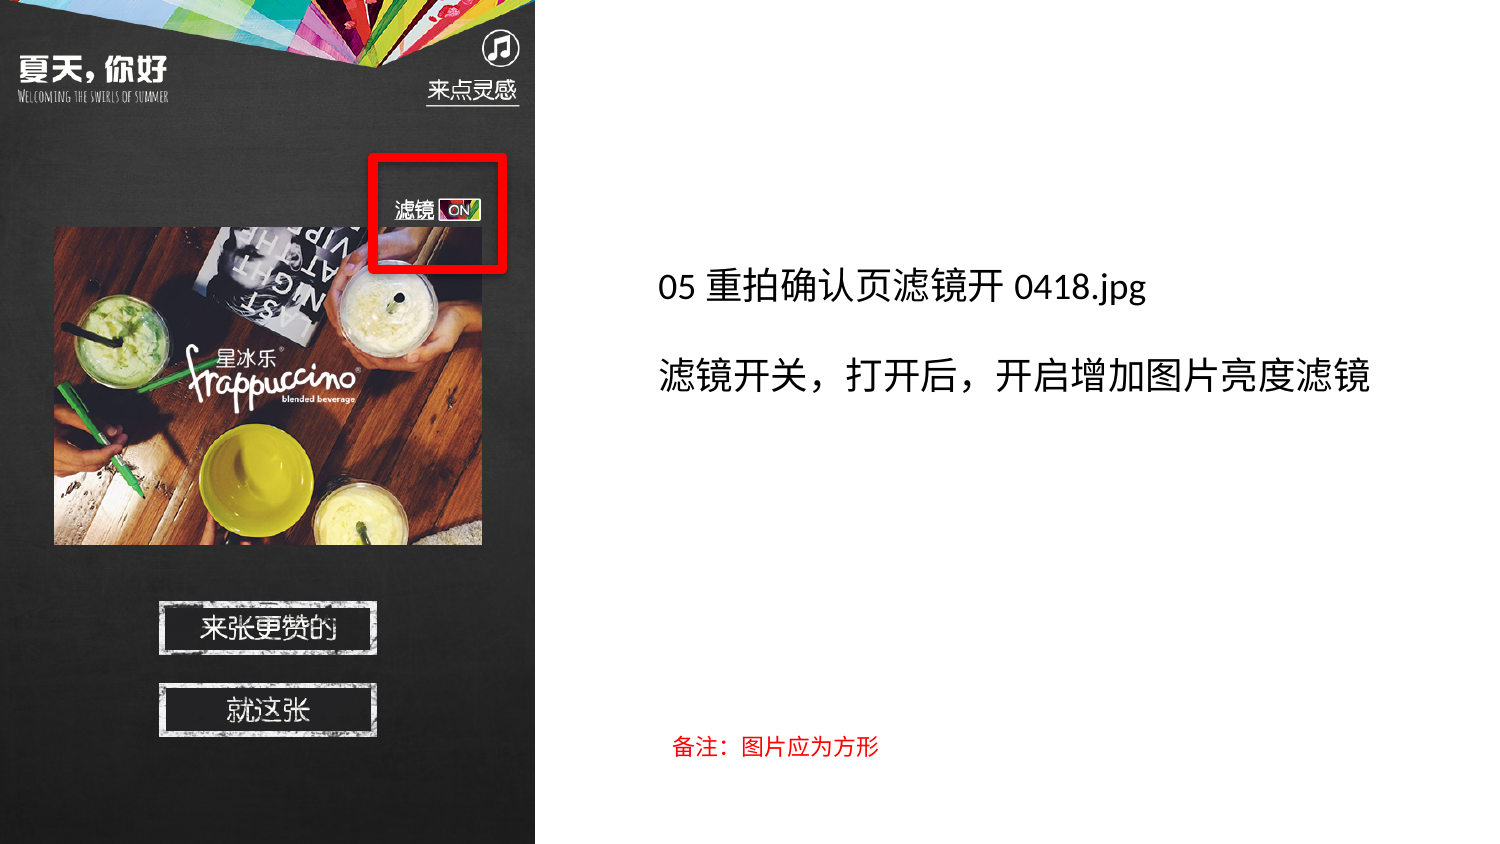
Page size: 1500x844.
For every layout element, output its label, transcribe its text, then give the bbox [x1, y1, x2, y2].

text_box 备注：图片应为方形 [657, 724, 895, 767]
text_box 05重拍确认页滤镜开0418.jpg 滤镜开关，打开后，开启增加图片亮度滤镜 [643, 254, 1386, 405]
picture [0, 0, 535, 844]
